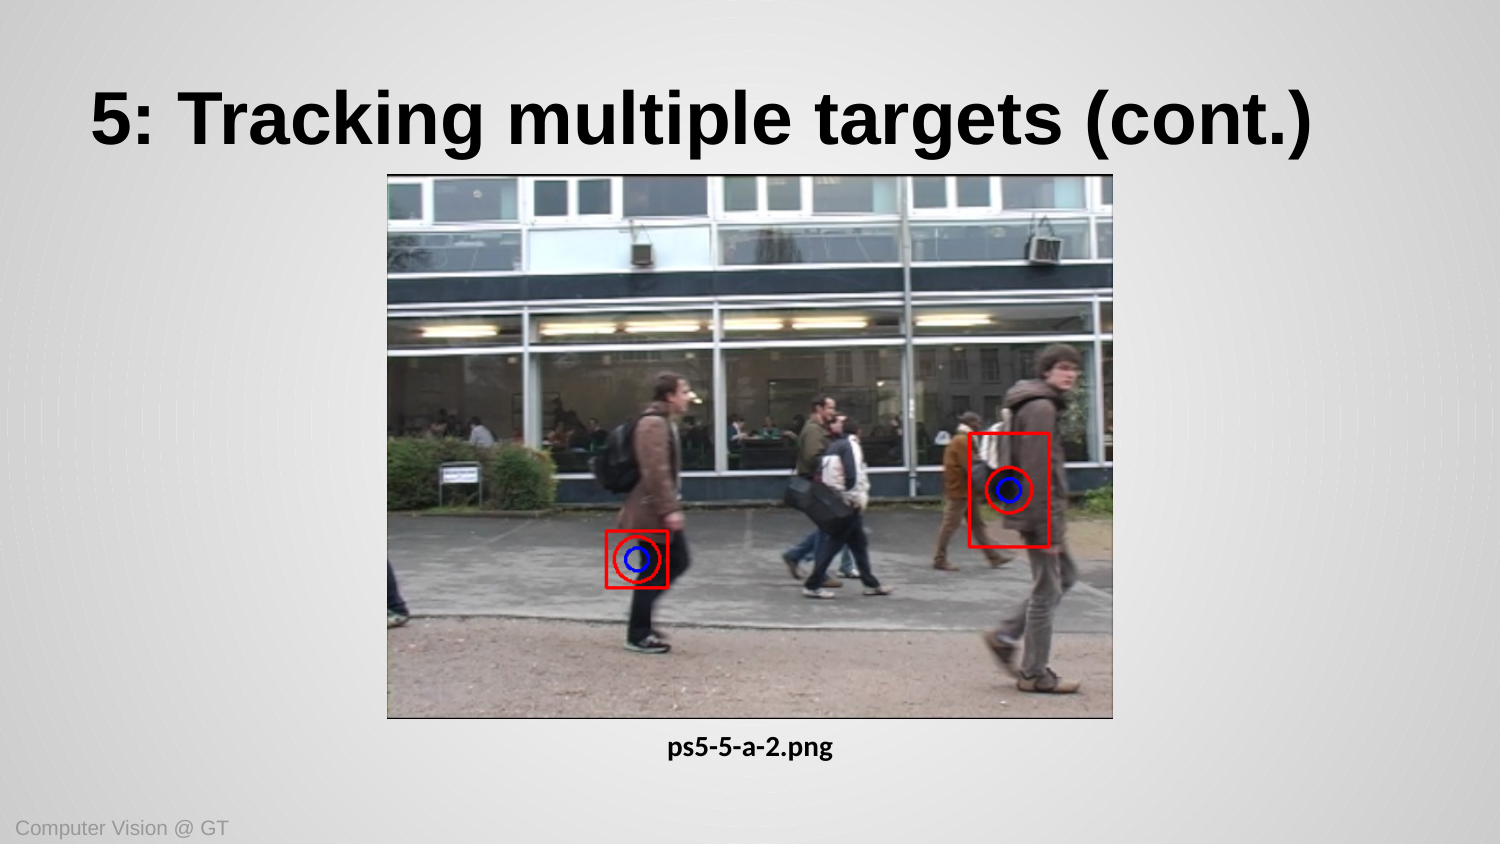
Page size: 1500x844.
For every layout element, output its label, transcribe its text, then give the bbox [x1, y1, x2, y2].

title 5: Tracking multiple targets (cont.) [75, 33, 1425, 175]
text_box ps5-5-a-2.png [395, 727, 1105, 791]
picture [386, 174, 1114, 720]
text_box Computer Vision @ GT [0, 811, 422, 844]
